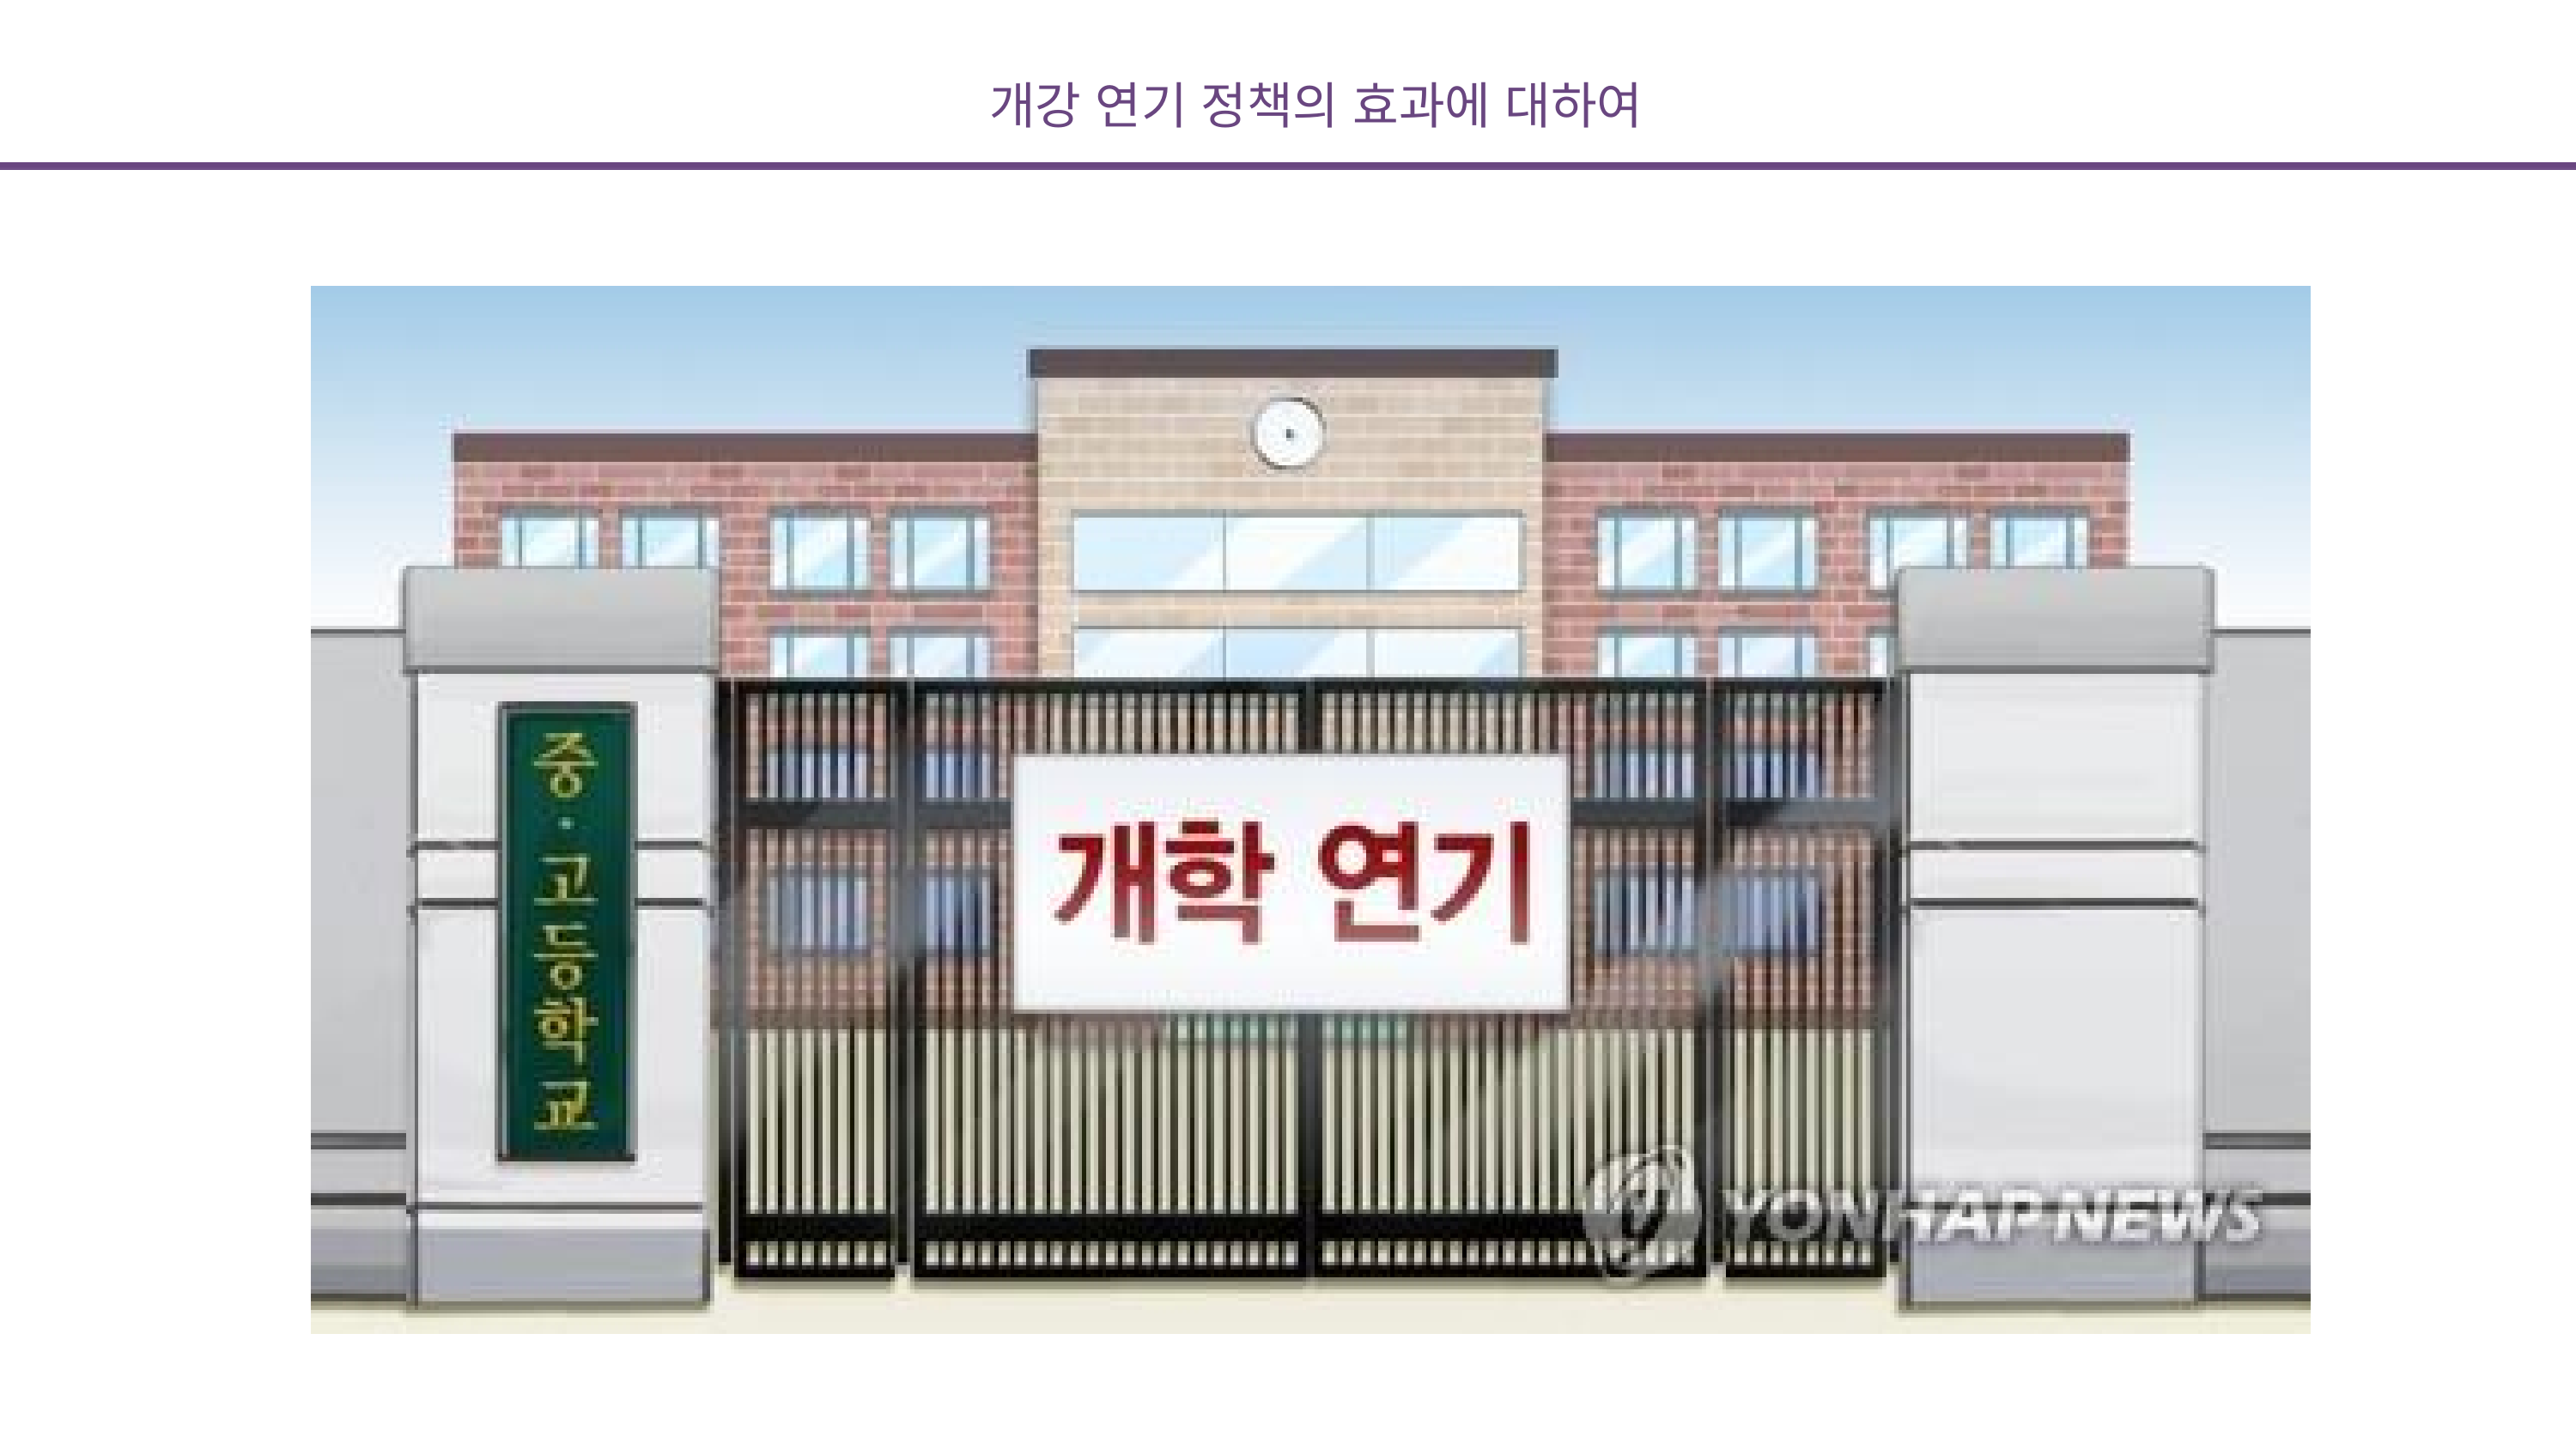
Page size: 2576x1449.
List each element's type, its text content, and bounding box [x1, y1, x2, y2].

text_box 개강 연기 정책의 효과에 대하여 [976, 67, 1733, 141]
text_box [0, 162, 2576, 170]
picture [311, 286, 2311, 1334]
